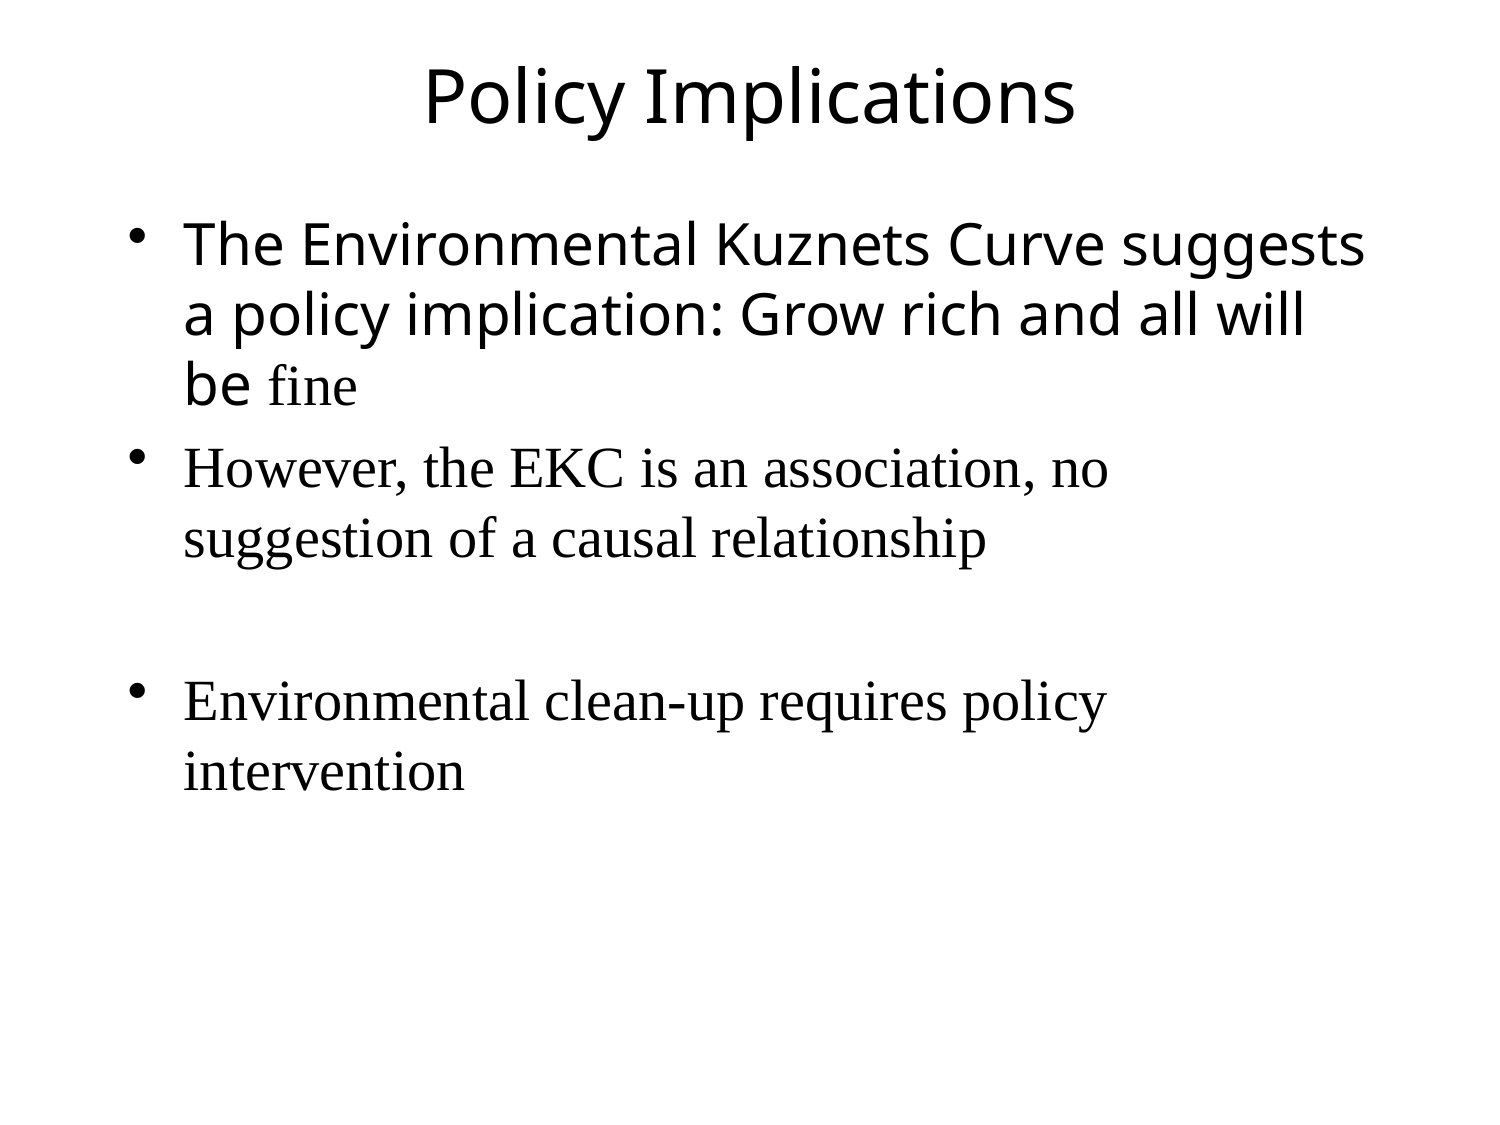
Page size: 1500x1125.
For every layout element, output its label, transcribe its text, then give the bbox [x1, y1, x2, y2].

list The Environmental Kuznets Curve suggests a policy implication: Grow rich and all will be fine However, the EKC is an association, no suggestion of a causal relationship Environmental clean-up requires policy intervention [112, 199, 1388, 876]
title Policy Implications [112, 0, 1388, 188]
